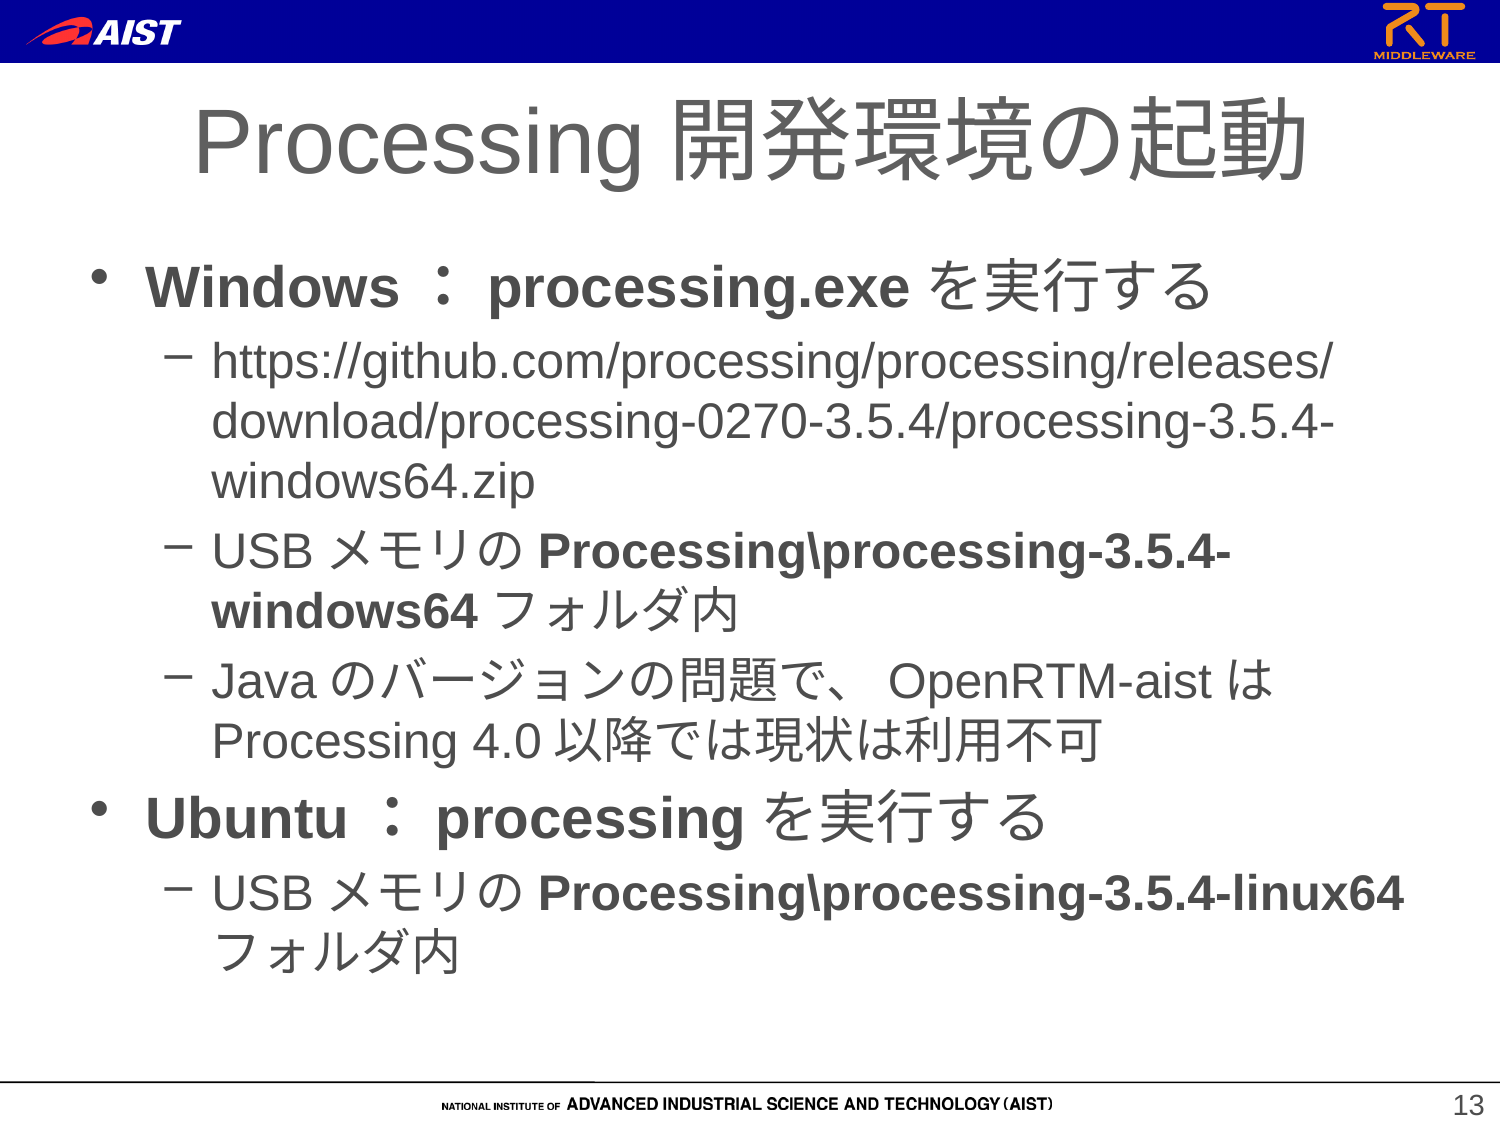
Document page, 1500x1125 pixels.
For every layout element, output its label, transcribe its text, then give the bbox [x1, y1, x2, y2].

slide_number 13 [1149, 1078, 1500, 1125]
text_box Processing開発環境の起動 [29, 66, 1474, 208]
picture [442, 1097, 1052, 1110]
picture [0, 0, 1500, 63]
list Windows：processing.exeを実行する https://github.com/processing/processing/releases/download/processing-0270-3.5.4/processing-3.5.4-windows64.zip USBメモリのProcessing\processing-3.5.4-windows64フォルダ内 Javaのバージョンの問題で、OpenRTM-aistはProcessing 4.0以降では現状は利用不可 Ubuntu：processingを実行する USBメモリのProcessing\processing-3.5.4-linux64フォルダ内 [74, 241, 1476, 585]
